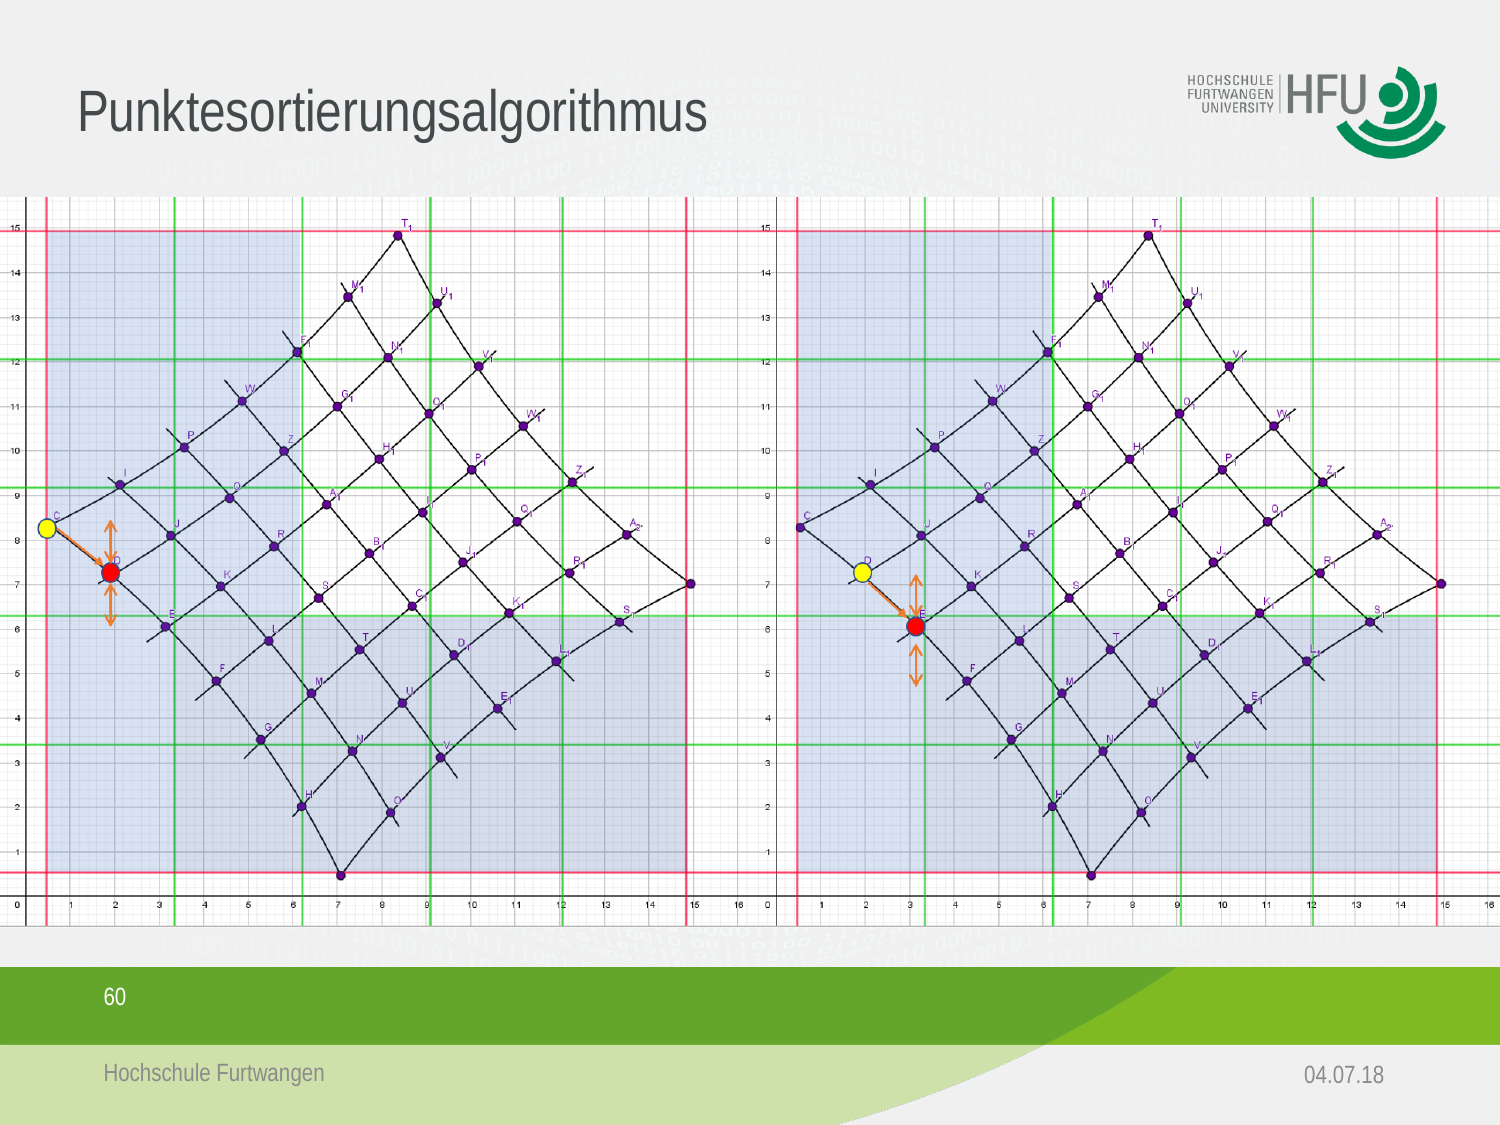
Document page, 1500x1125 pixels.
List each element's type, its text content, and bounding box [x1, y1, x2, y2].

footer Hochschule Furtwangen [88, 1044, 420, 1105]
slide_number 60 [88, 967, 160, 1028]
picture [1166, 53, 1454, 164]
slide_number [1257, 1046, 1400, 1107]
picture [0, 967, 1500, 1125]
title Punktesortierungsalgorithmus [77, 64, 1353, 153]
picture [0, 197, 1500, 928]
